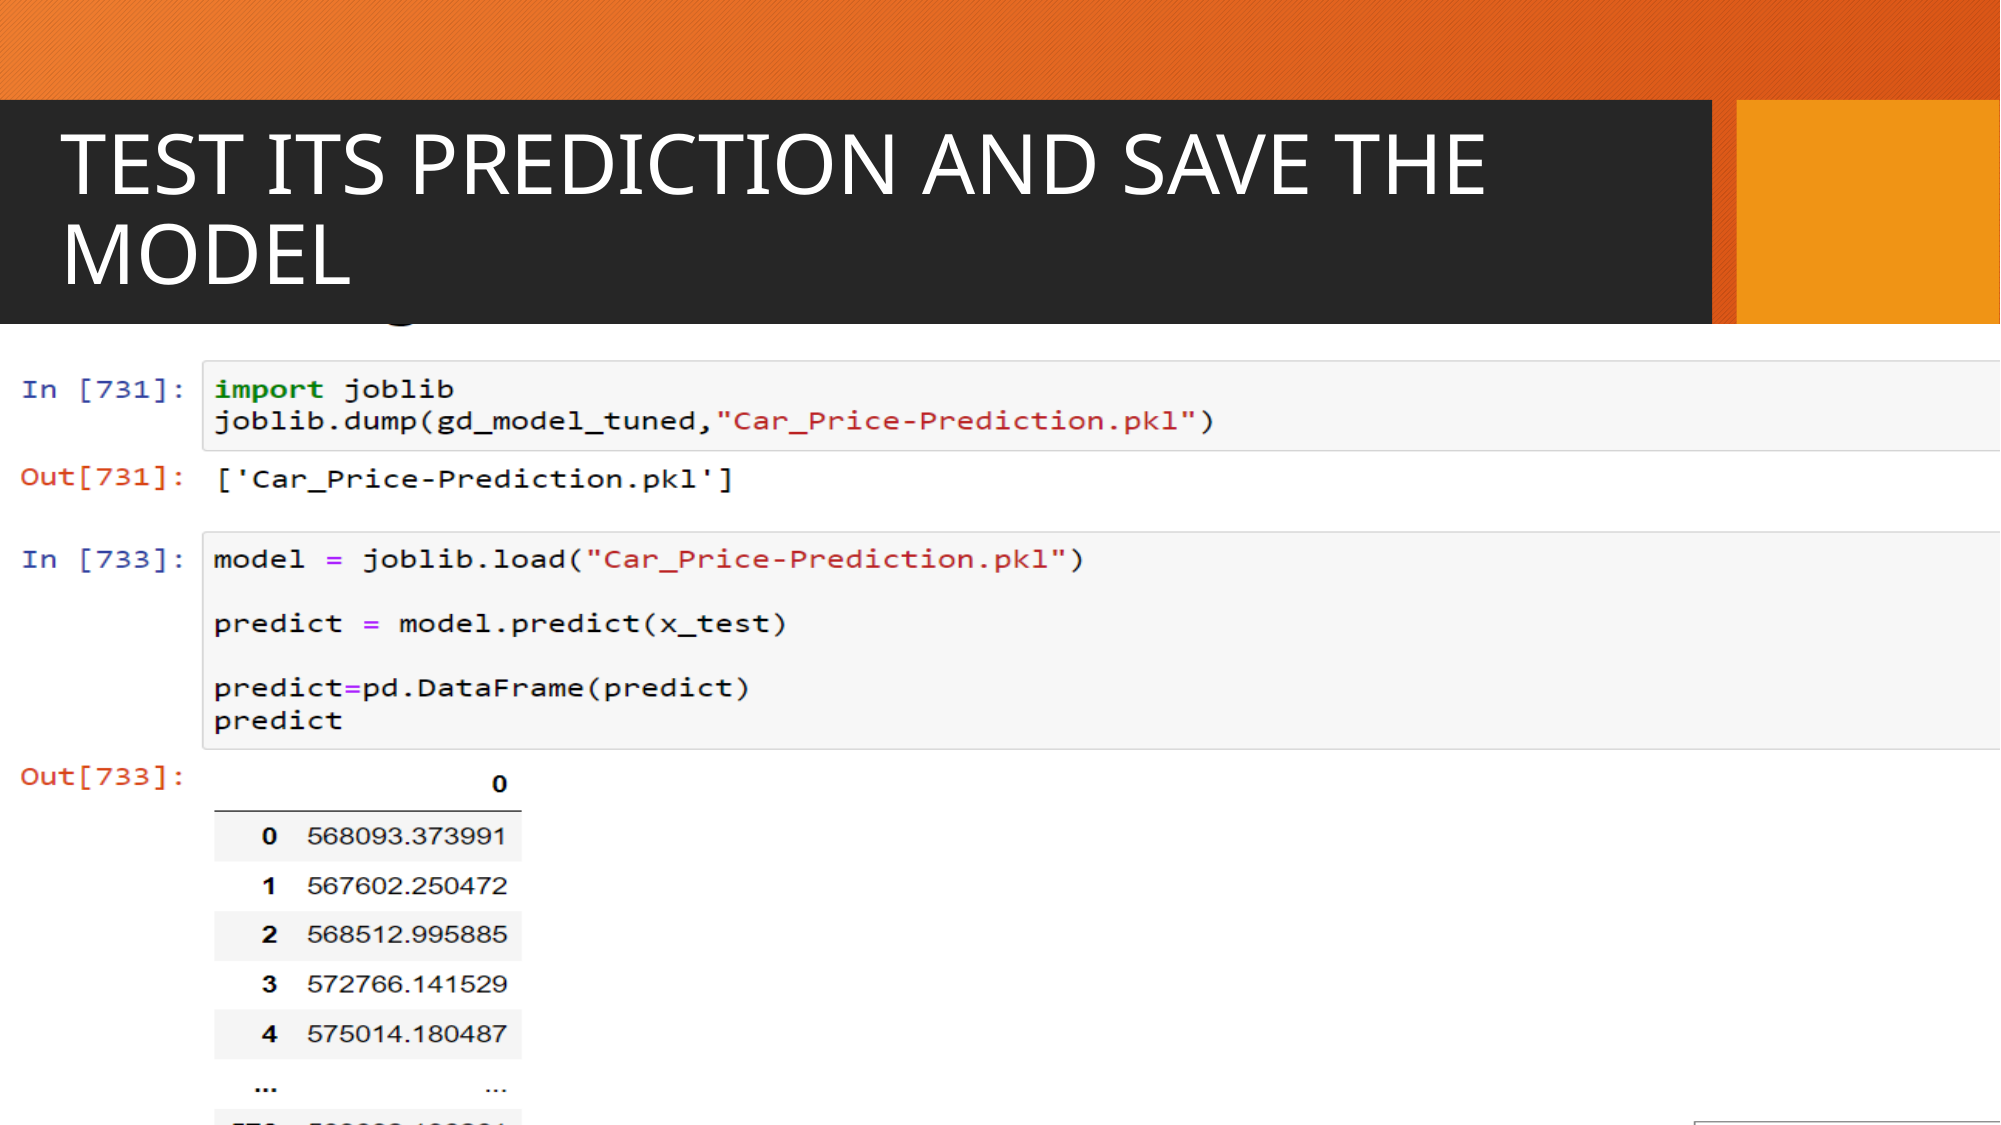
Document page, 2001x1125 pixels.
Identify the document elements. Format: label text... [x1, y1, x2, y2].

picture [0, 324, 2000, 1125]
title TEST ITS PREDICTION AND SAVE THE MODEL [45, 123, 1689, 301]
